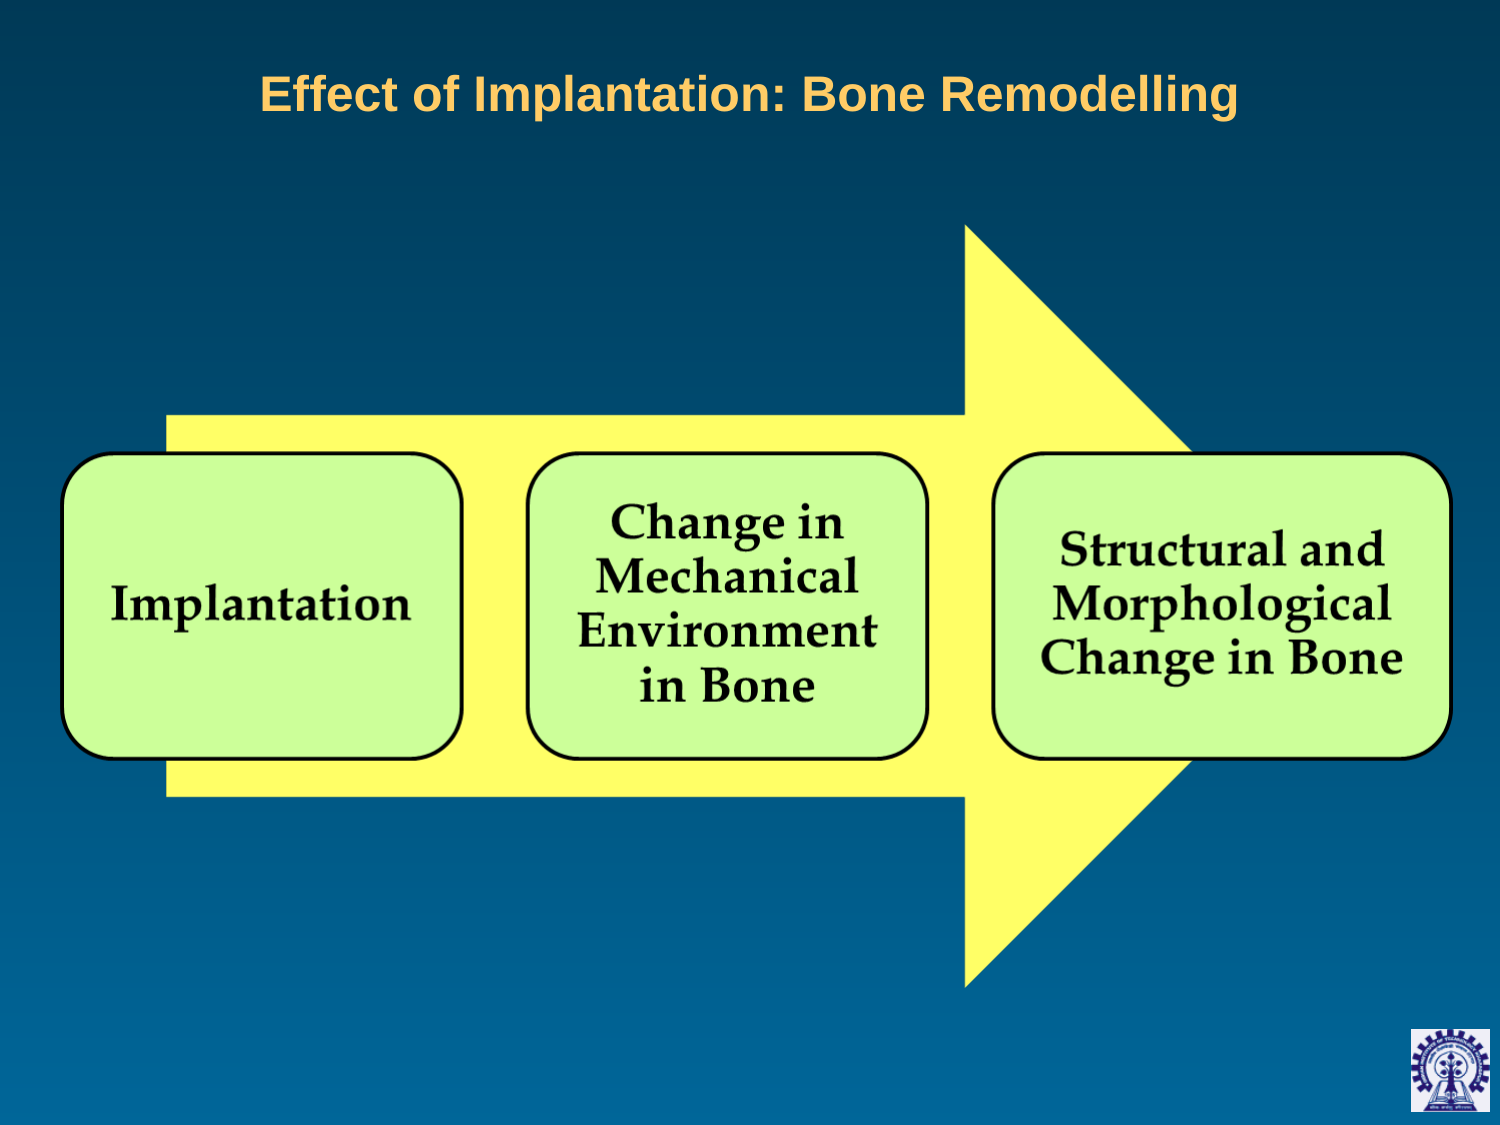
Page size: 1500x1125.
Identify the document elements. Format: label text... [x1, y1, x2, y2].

picture [1412, 1030, 1489, 1111]
title Effect of Implantation: Bone Remodelling [75, 45, 1425, 138]
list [60, 224, 1453, 989]
